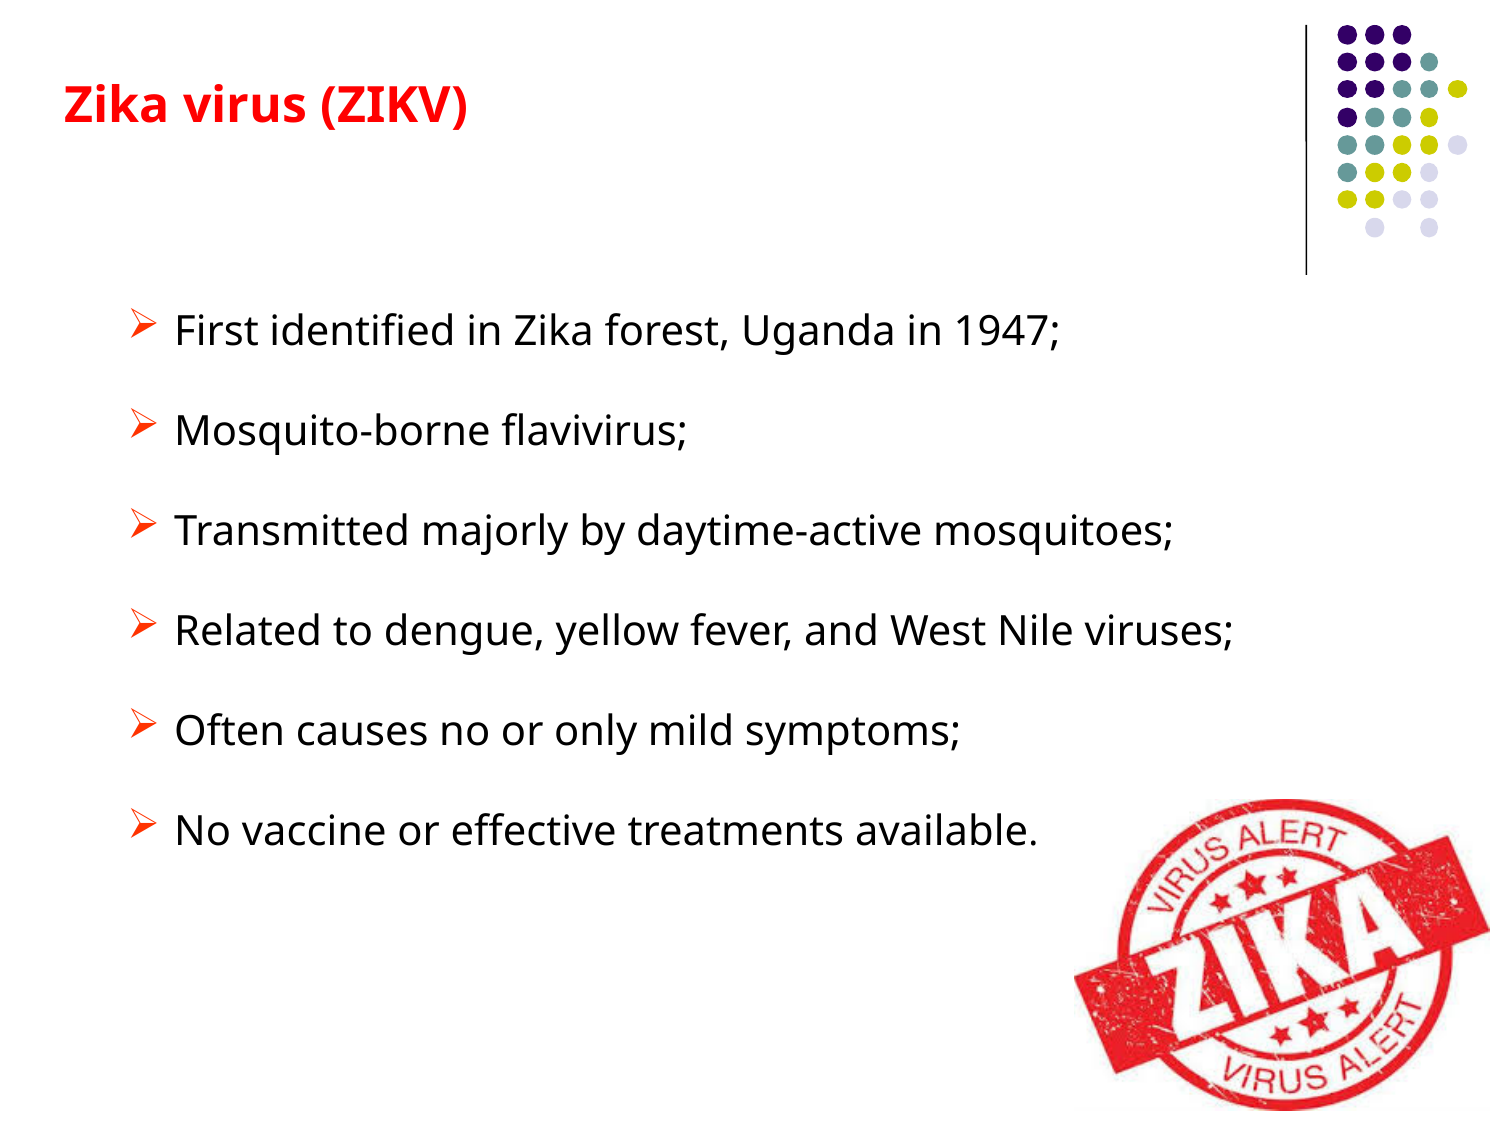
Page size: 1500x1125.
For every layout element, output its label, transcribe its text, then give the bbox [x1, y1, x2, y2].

text_box First identified in Zika forest, Uganda in 1947; Mosquito-borne flavivirus; Transmitted majorly by daytime-active mosquitoes; Related to dengue, yellow fever, and West Nile viruses; Often causes no or only mild symptoms; No vaccine or effective treatments available. [112, 201, 1474, 862]
text_box Zika virus (ZIKV) [49, 65, 1328, 200]
picture [1074, 799, 1490, 1111]
